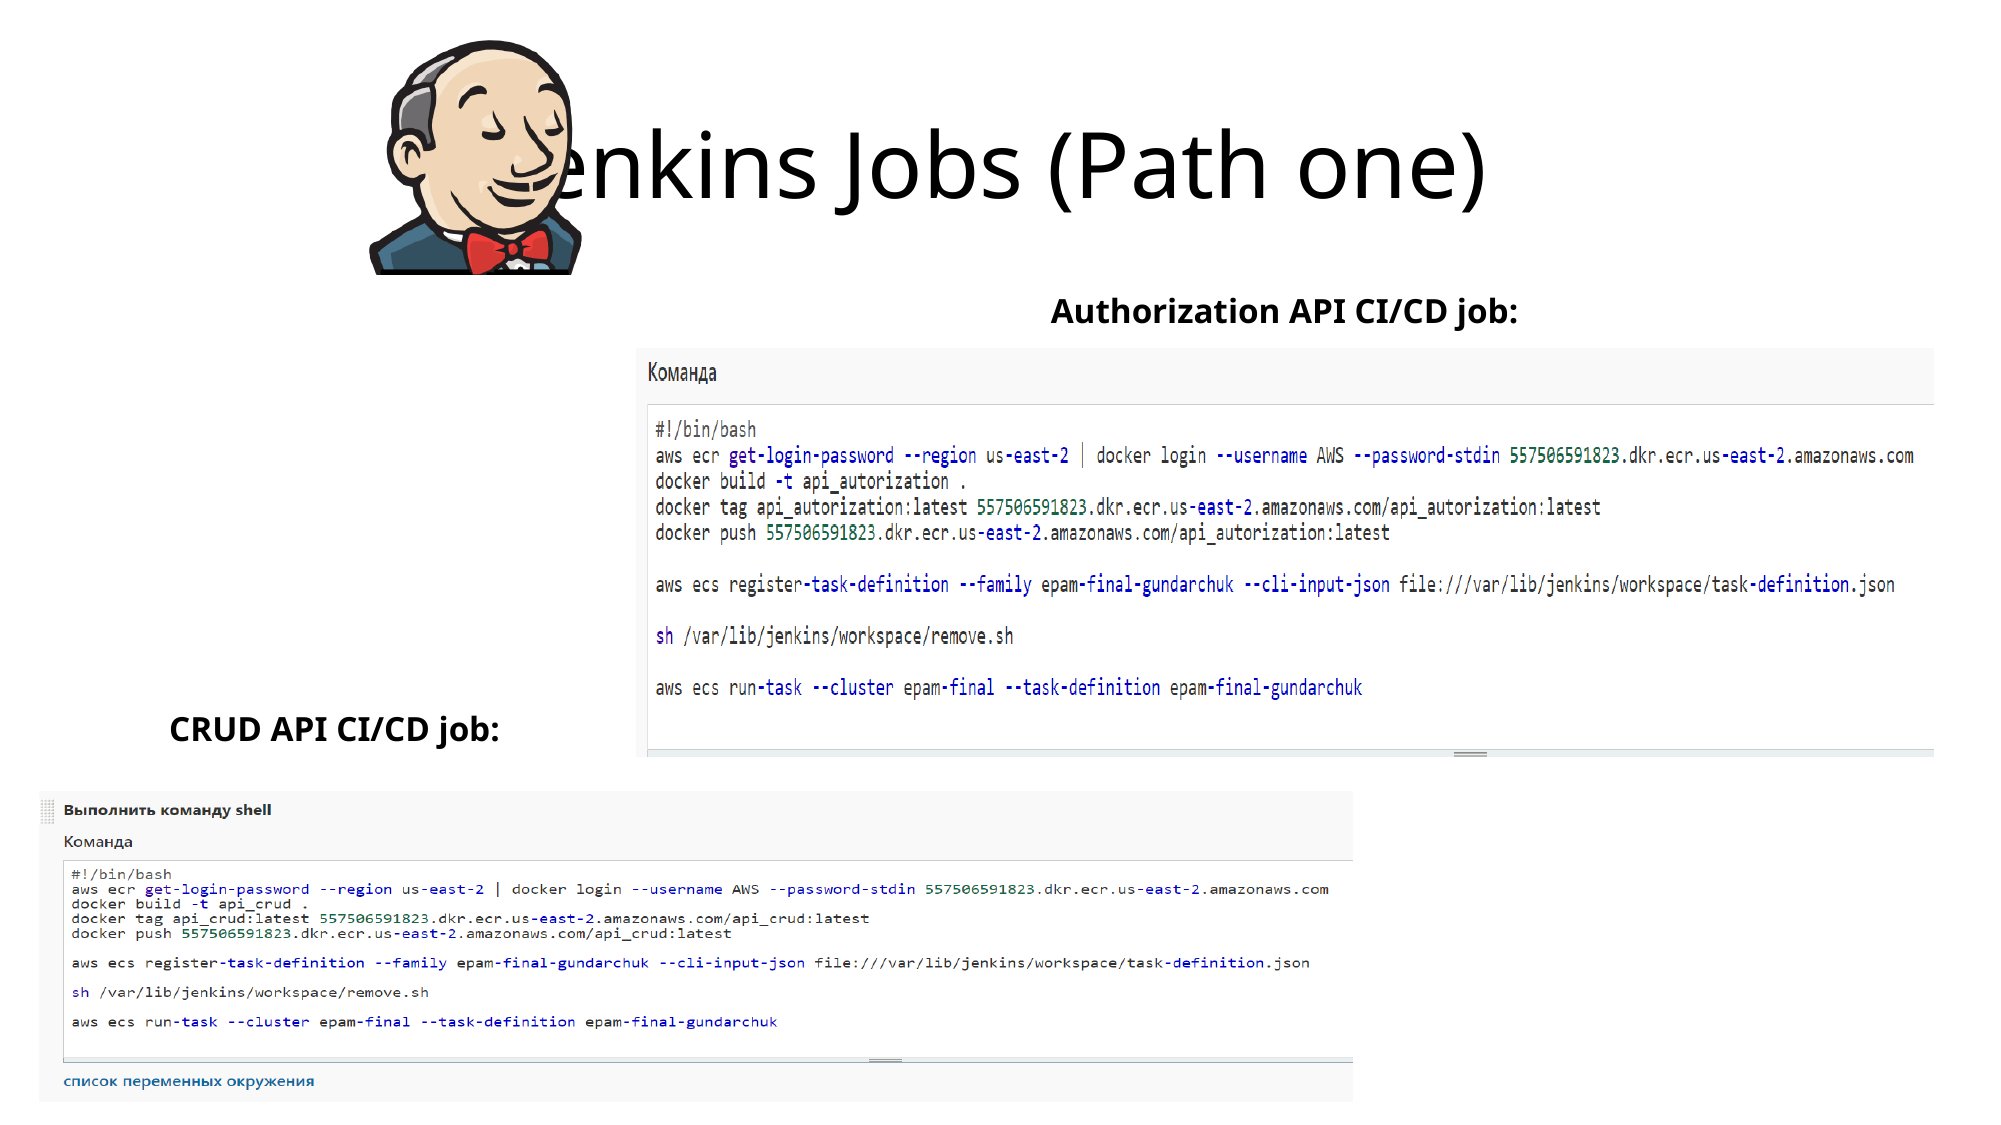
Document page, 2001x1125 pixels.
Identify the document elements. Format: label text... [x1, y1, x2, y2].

title Jenkins Jobs (Path one) [137, 59, 1863, 278]
picture [39, 791, 1353, 1102]
text_box CRUD API CI/CD job: [0, 693, 635, 757]
picture [358, 40, 593, 275]
picture [635, 348, 1934, 757]
text_box Authorization API CI/CD job: [923, 274, 1647, 338]
